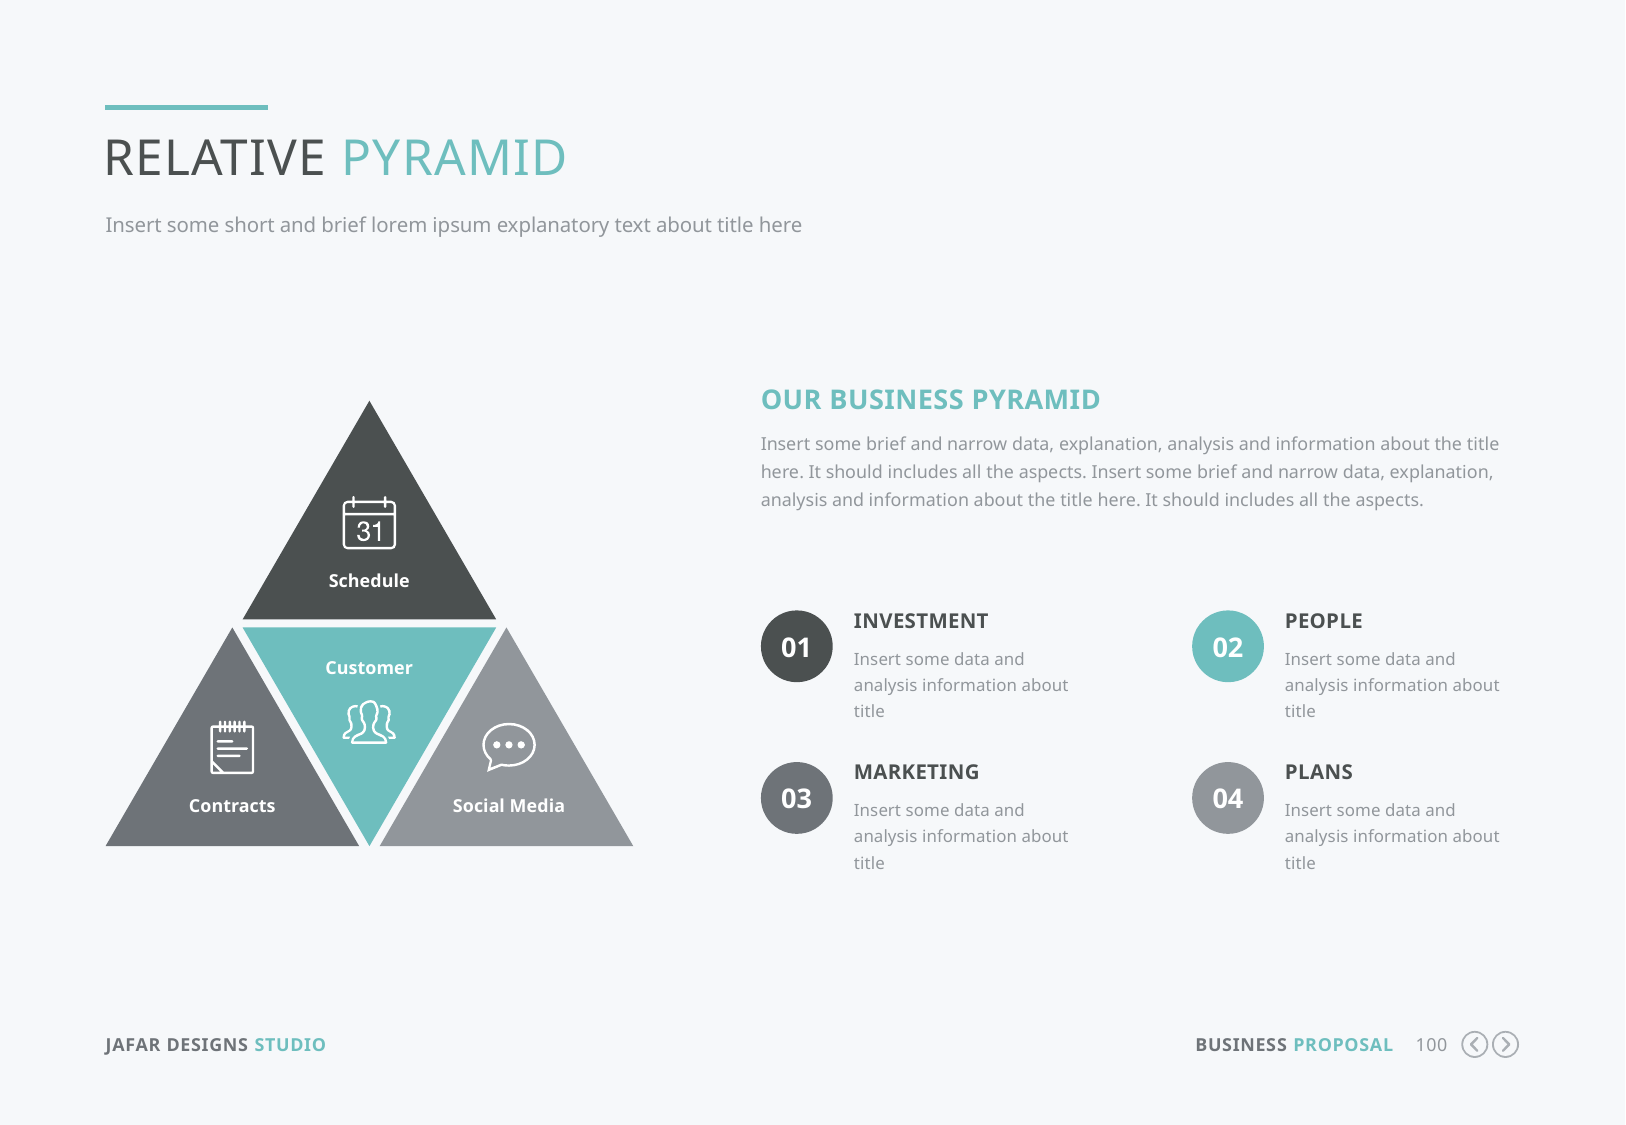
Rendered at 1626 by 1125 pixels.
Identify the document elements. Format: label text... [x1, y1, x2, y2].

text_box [1192, 610, 1264, 683]
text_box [760, 610, 833, 683]
list Relative Pyramid [103, 125, 1518, 188]
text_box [1285, 759, 1519, 847]
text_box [760, 762, 833, 834]
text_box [105, 400, 634, 847]
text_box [760, 372, 1518, 512]
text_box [853, 607, 1088, 696]
list Insert some short and brief lorem ipsum explanatory text about title here [105, 209, 1519, 241]
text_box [1192, 762, 1264, 834]
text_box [853, 759, 1088, 847]
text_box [1285, 607, 1519, 696]
